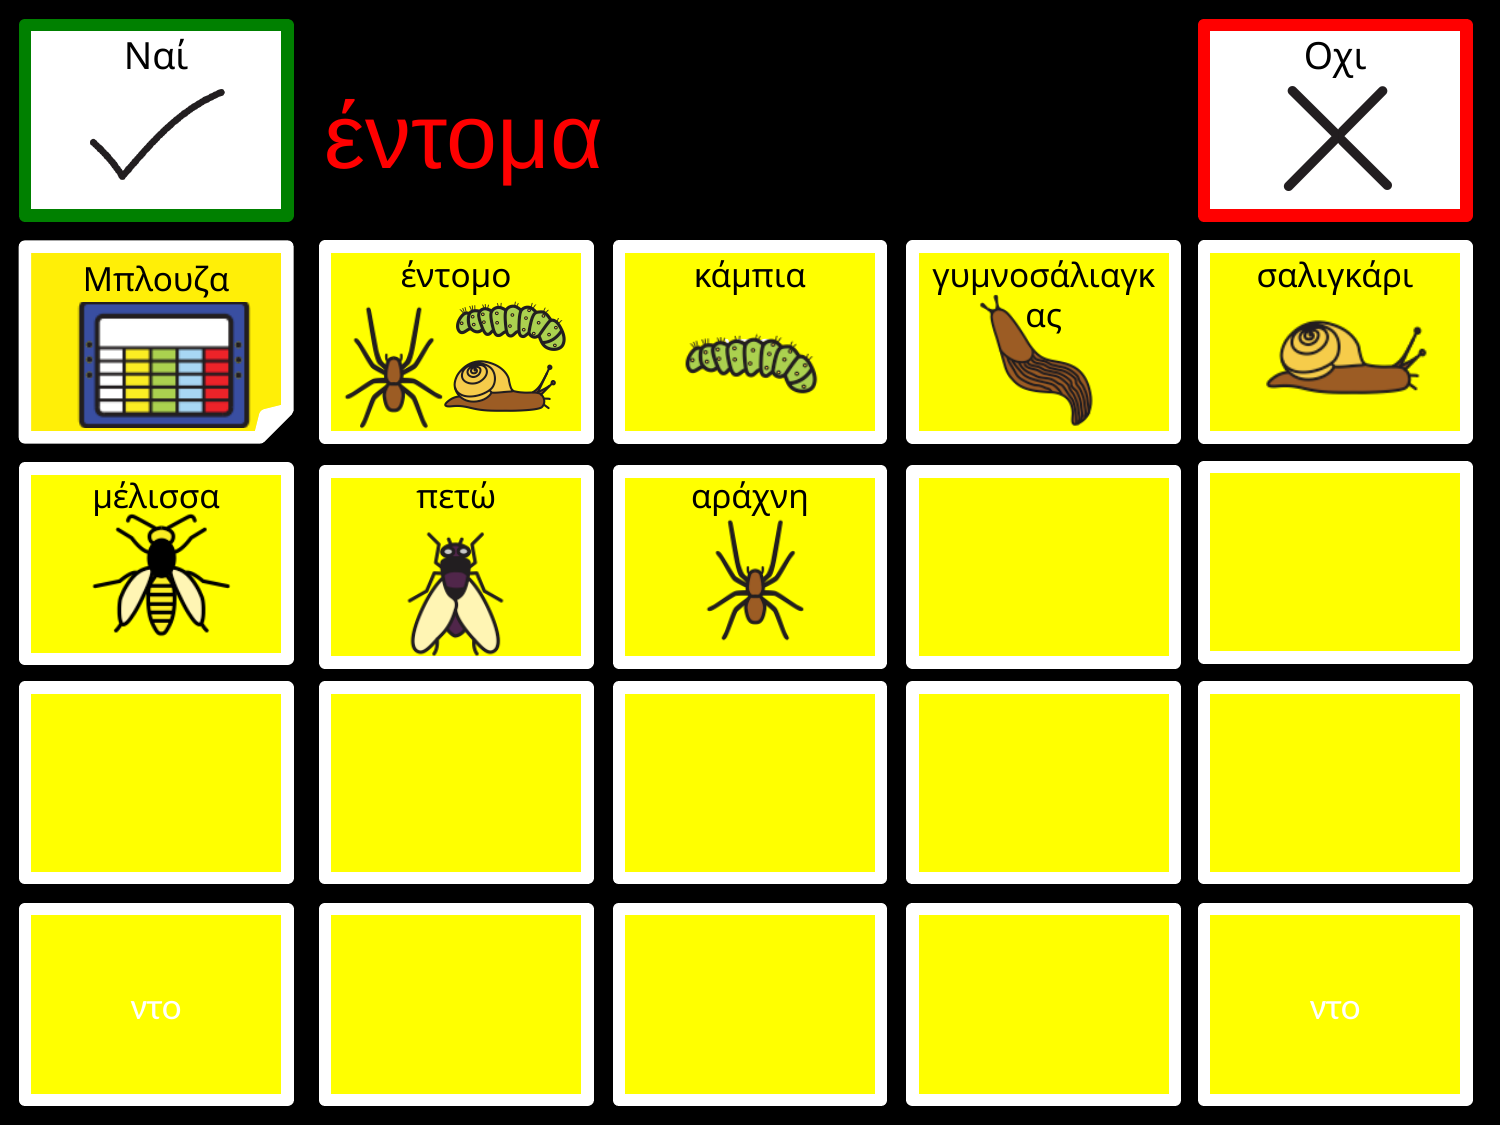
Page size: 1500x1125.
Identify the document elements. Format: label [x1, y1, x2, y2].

text_box [618, 468, 882, 663]
picture [74, 53, 238, 216]
text_box [618, 246, 882, 438]
text_box [1203, 24, 1467, 216]
text_box [912, 687, 1176, 879]
text_box [24, 467, 288, 660]
text_box [324, 908, 588, 1101]
text_box [24, 245, 289, 439]
text_box [1203, 246, 1467, 438]
picture [686, 511, 826, 651]
text_box [912, 471, 1176, 663]
text_box [24, 687, 288, 879]
text_box [1203, 908, 1467, 1101]
picture [674, 287, 828, 440]
picture [84, 499, 238, 654]
title [324, 36, 857, 241]
picture [62, 301, 267, 429]
text_box [618, 908, 882, 1101]
picture [324, 262, 575, 451]
text_box [324, 468, 588, 663]
picture [1274, 74, 1403, 203]
text_box [1203, 687, 1467, 879]
text_box [912, 908, 1176, 1101]
text_box [324, 687, 588, 879]
text_box [24, 24, 288, 216]
picture [1255, 268, 1438, 451]
text_box [24, 908, 288, 1101]
text_box [1203, 466, 1467, 658]
picture [962, 287, 1110, 435]
text_box [618, 687, 882, 879]
picture [387, 525, 526, 663]
text_box [324, 246, 588, 438]
text_box [912, 246, 1176, 438]
